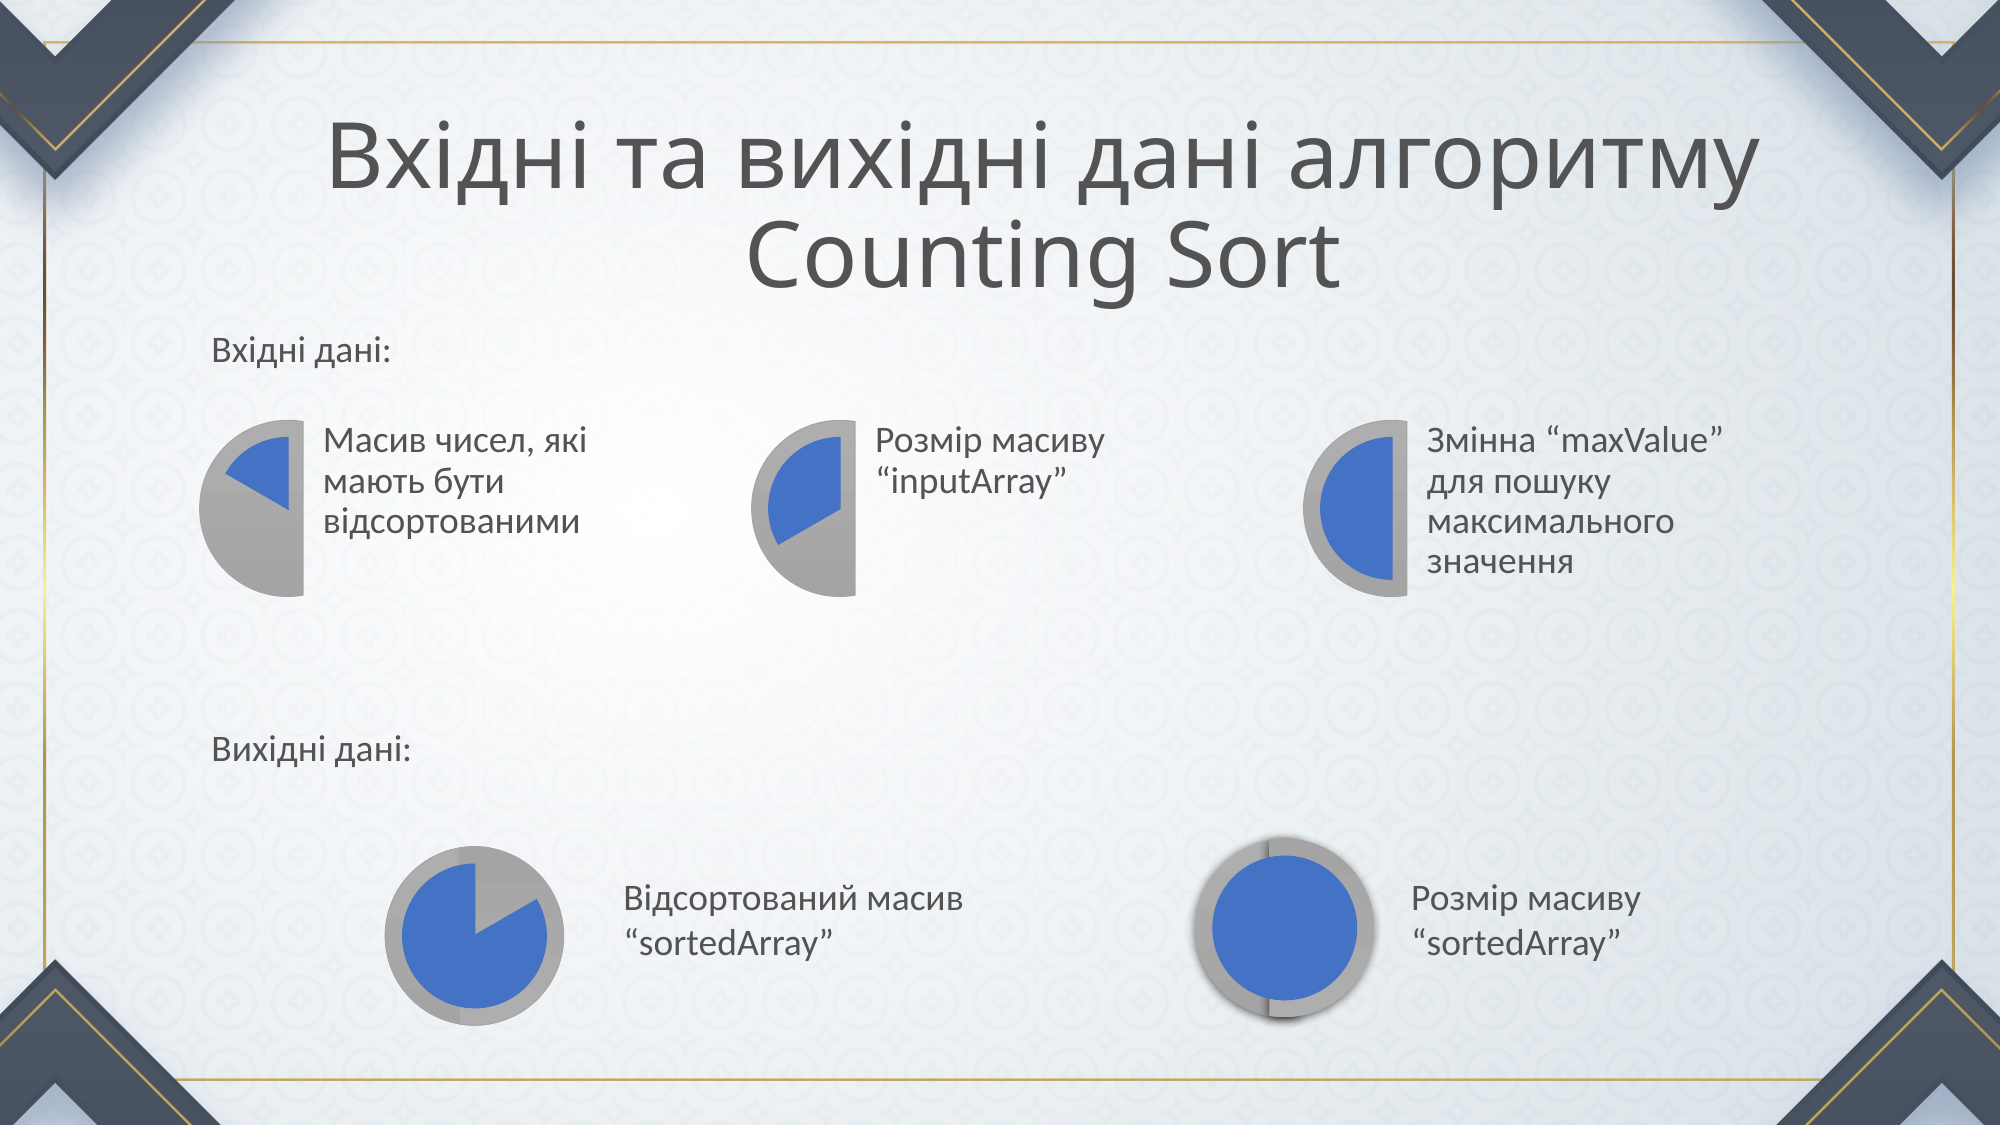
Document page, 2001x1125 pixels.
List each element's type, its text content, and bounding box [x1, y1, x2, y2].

picture [0, 0, 2000, 1125]
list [91, 420, 1888, 1125]
title Вхідні та вихідні дані алгоритму Counting Sort [137, 99, 1950, 318]
text_box Вхідні дані: [196, 317, 832, 377]
